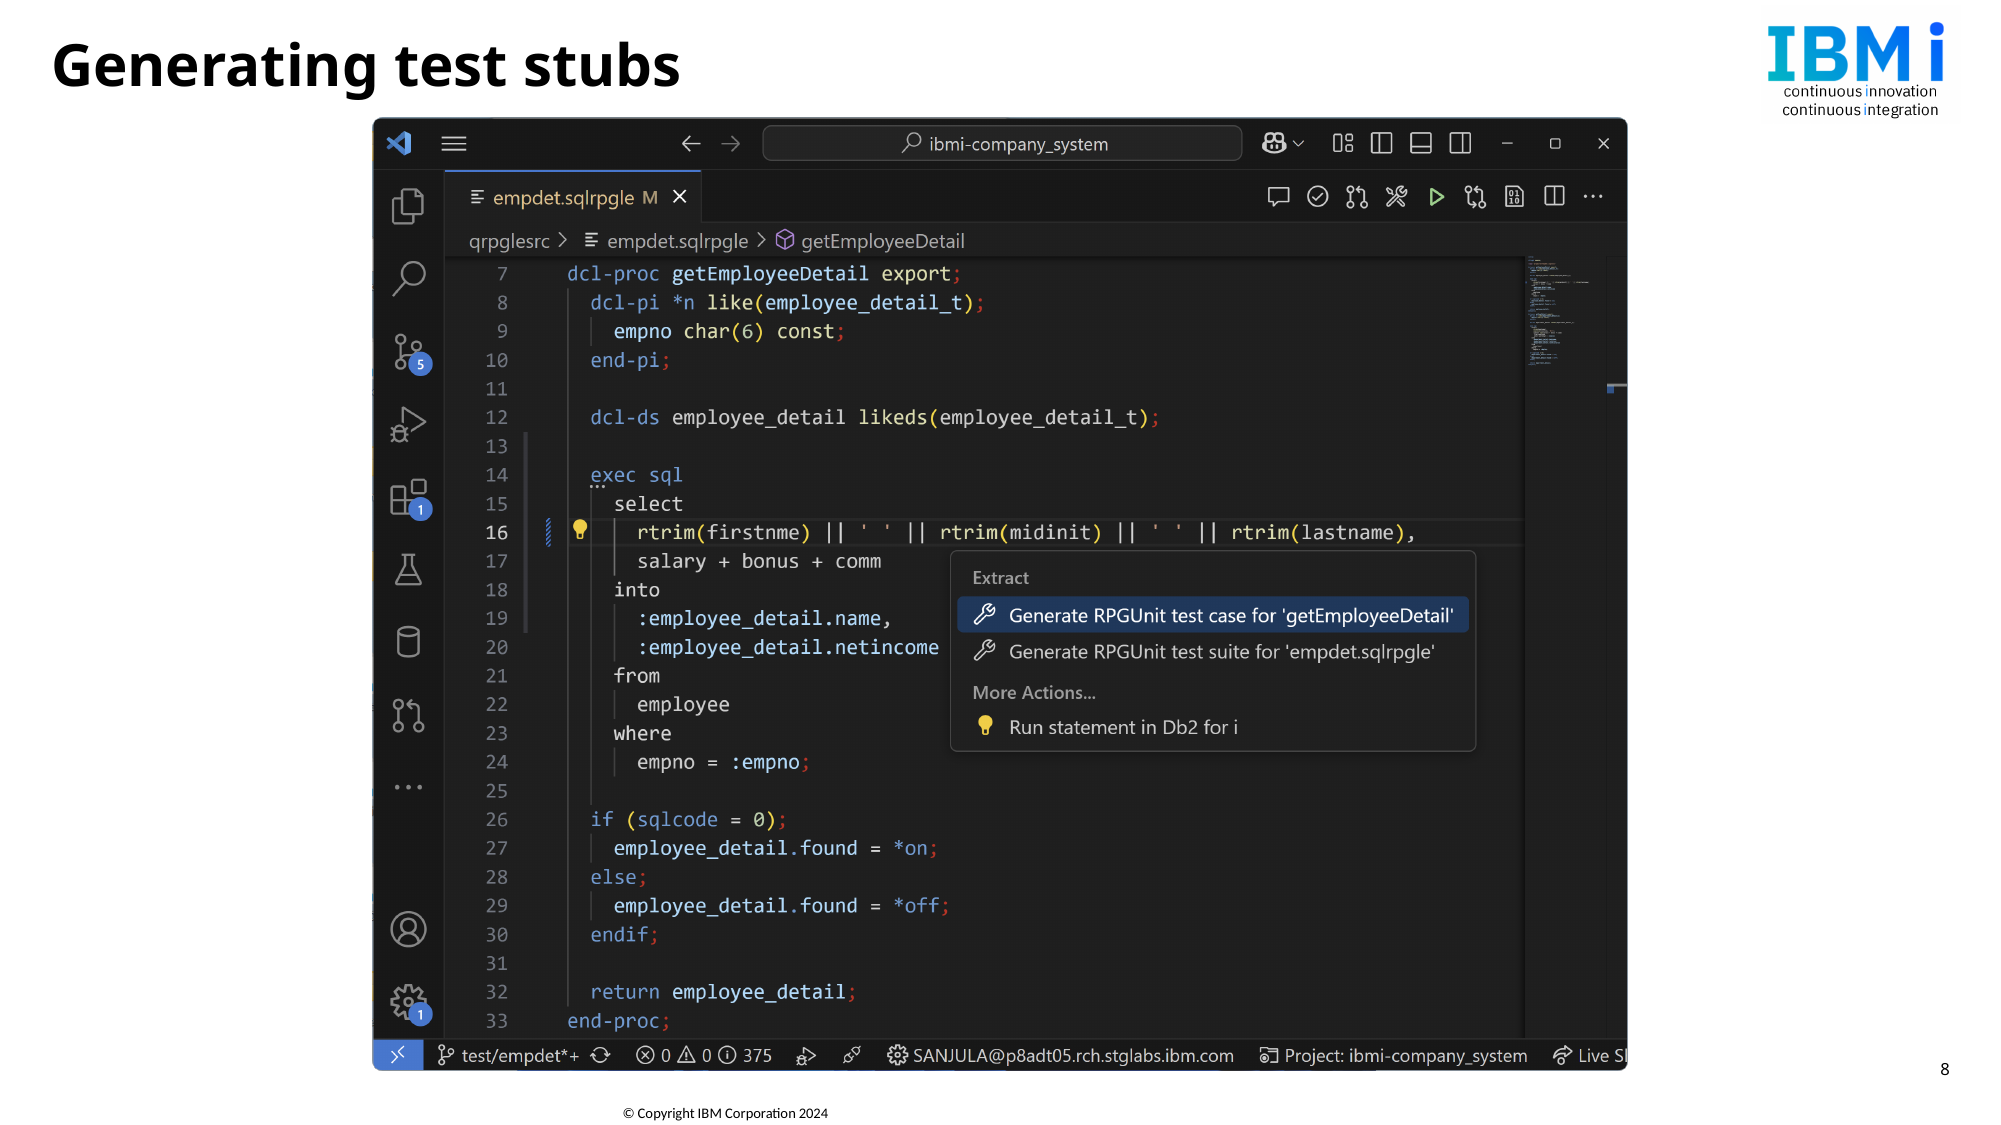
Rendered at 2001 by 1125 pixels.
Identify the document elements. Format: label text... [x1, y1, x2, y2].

title Generating test stubs [51, 36, 1721, 101]
picture [372, 117, 1628, 1071]
picture [1761, 5, 1961, 124]
slide_number 8 [1500, 1055, 1950, 1086]
